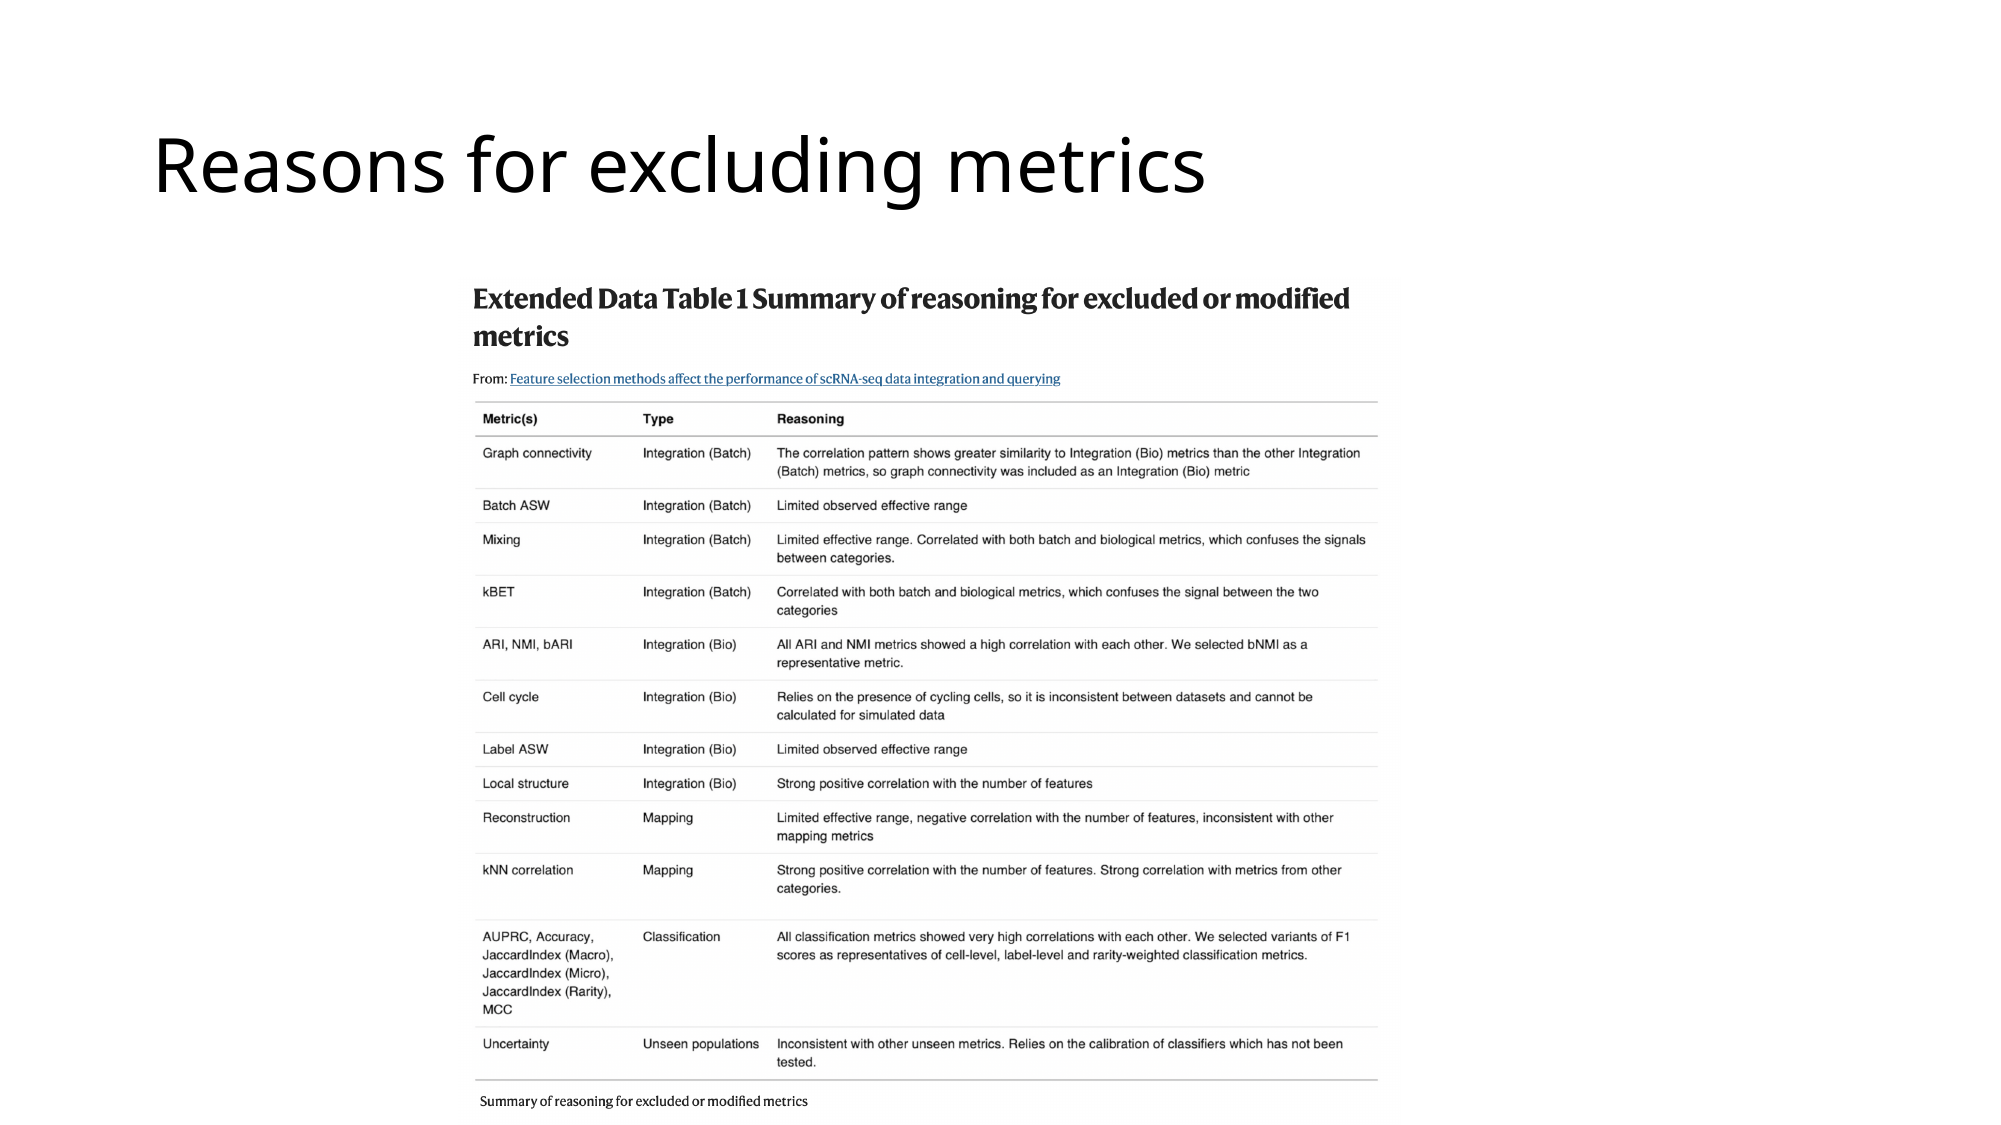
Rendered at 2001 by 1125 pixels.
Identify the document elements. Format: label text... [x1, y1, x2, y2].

title Reasons for excluding metrics [137, 59, 1863, 278]
picture [458, 277, 1401, 1125]
